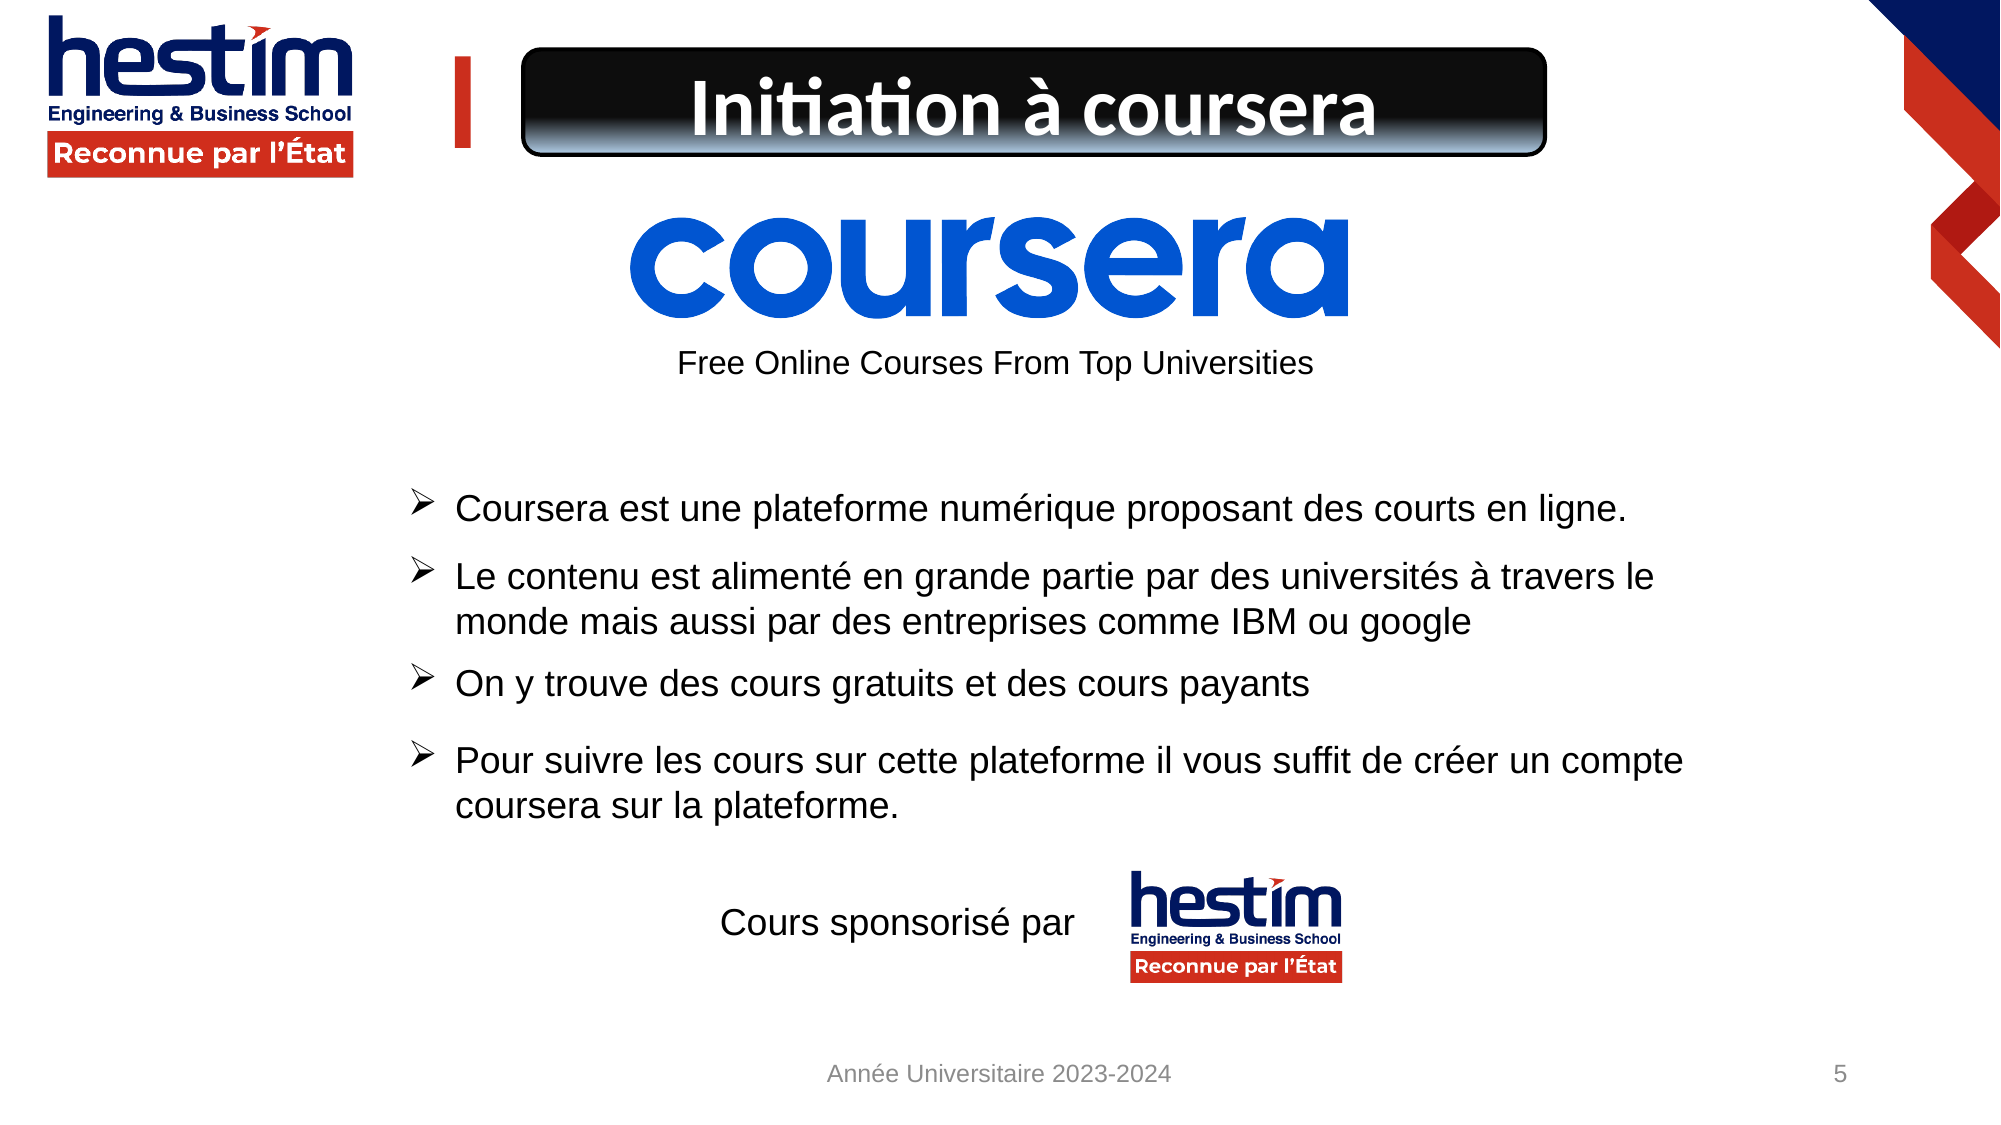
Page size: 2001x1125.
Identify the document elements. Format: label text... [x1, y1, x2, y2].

text_box Free Online Courses From Top Universities [662, 333, 1523, 389]
picture [0, 7, 456, 212]
text_box [456, 55, 472, 149]
text_box Initiation à coursera [522, 48, 1547, 156]
picture [624, 195, 1352, 333]
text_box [1866, 0, 2000, 350]
footer Année Universitaire 2023-2024 [662, 1042, 1338, 1103]
slide_number 5 [1412, 1042, 1863, 1103]
picture [1059, 865, 1413, 1007]
text_box Pour suivre les cours sur cette plateforme il vous suffit de créer un compte coursera sur la plateforme. [393, 728, 1715, 834]
text_box Cours sponsorisé par [705, 890, 1059, 950]
text_box Le contenu est alimenté en grande partie par des universités à travers le monde mais aussi par des entreprises comme IBM ou google [393, 544, 1715, 650]
text_box On y trouve des cours gratuits et des cours payants [393, 651, 1715, 712]
text_box Coursera est une plateforme numérique proposant des courts en ligne. [393, 476, 1715, 536]
